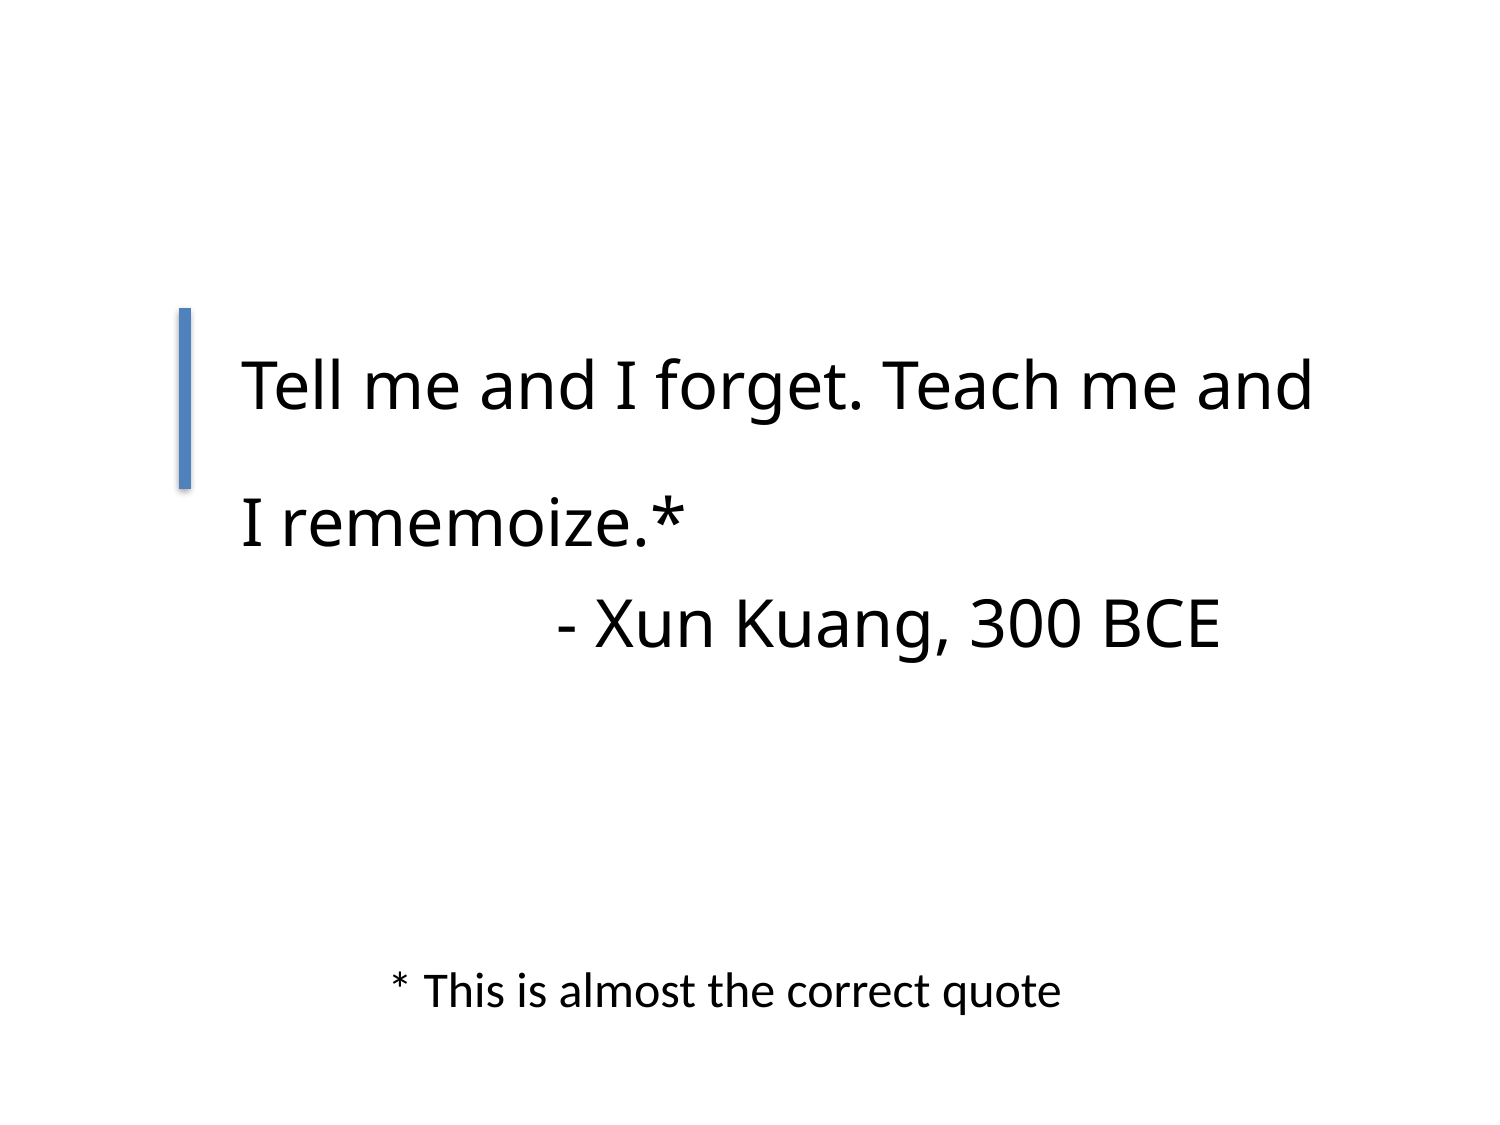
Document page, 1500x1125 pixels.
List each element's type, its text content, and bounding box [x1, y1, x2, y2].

text_box * This is almost the correct quote [372, 950, 1078, 1025]
text_box Tell me and I forget. Teach me and I rememoize.* [226, 321, 1338, 749]
text_box - Xun Kuang, 300 BCE [524, 559, 1239, 713]
